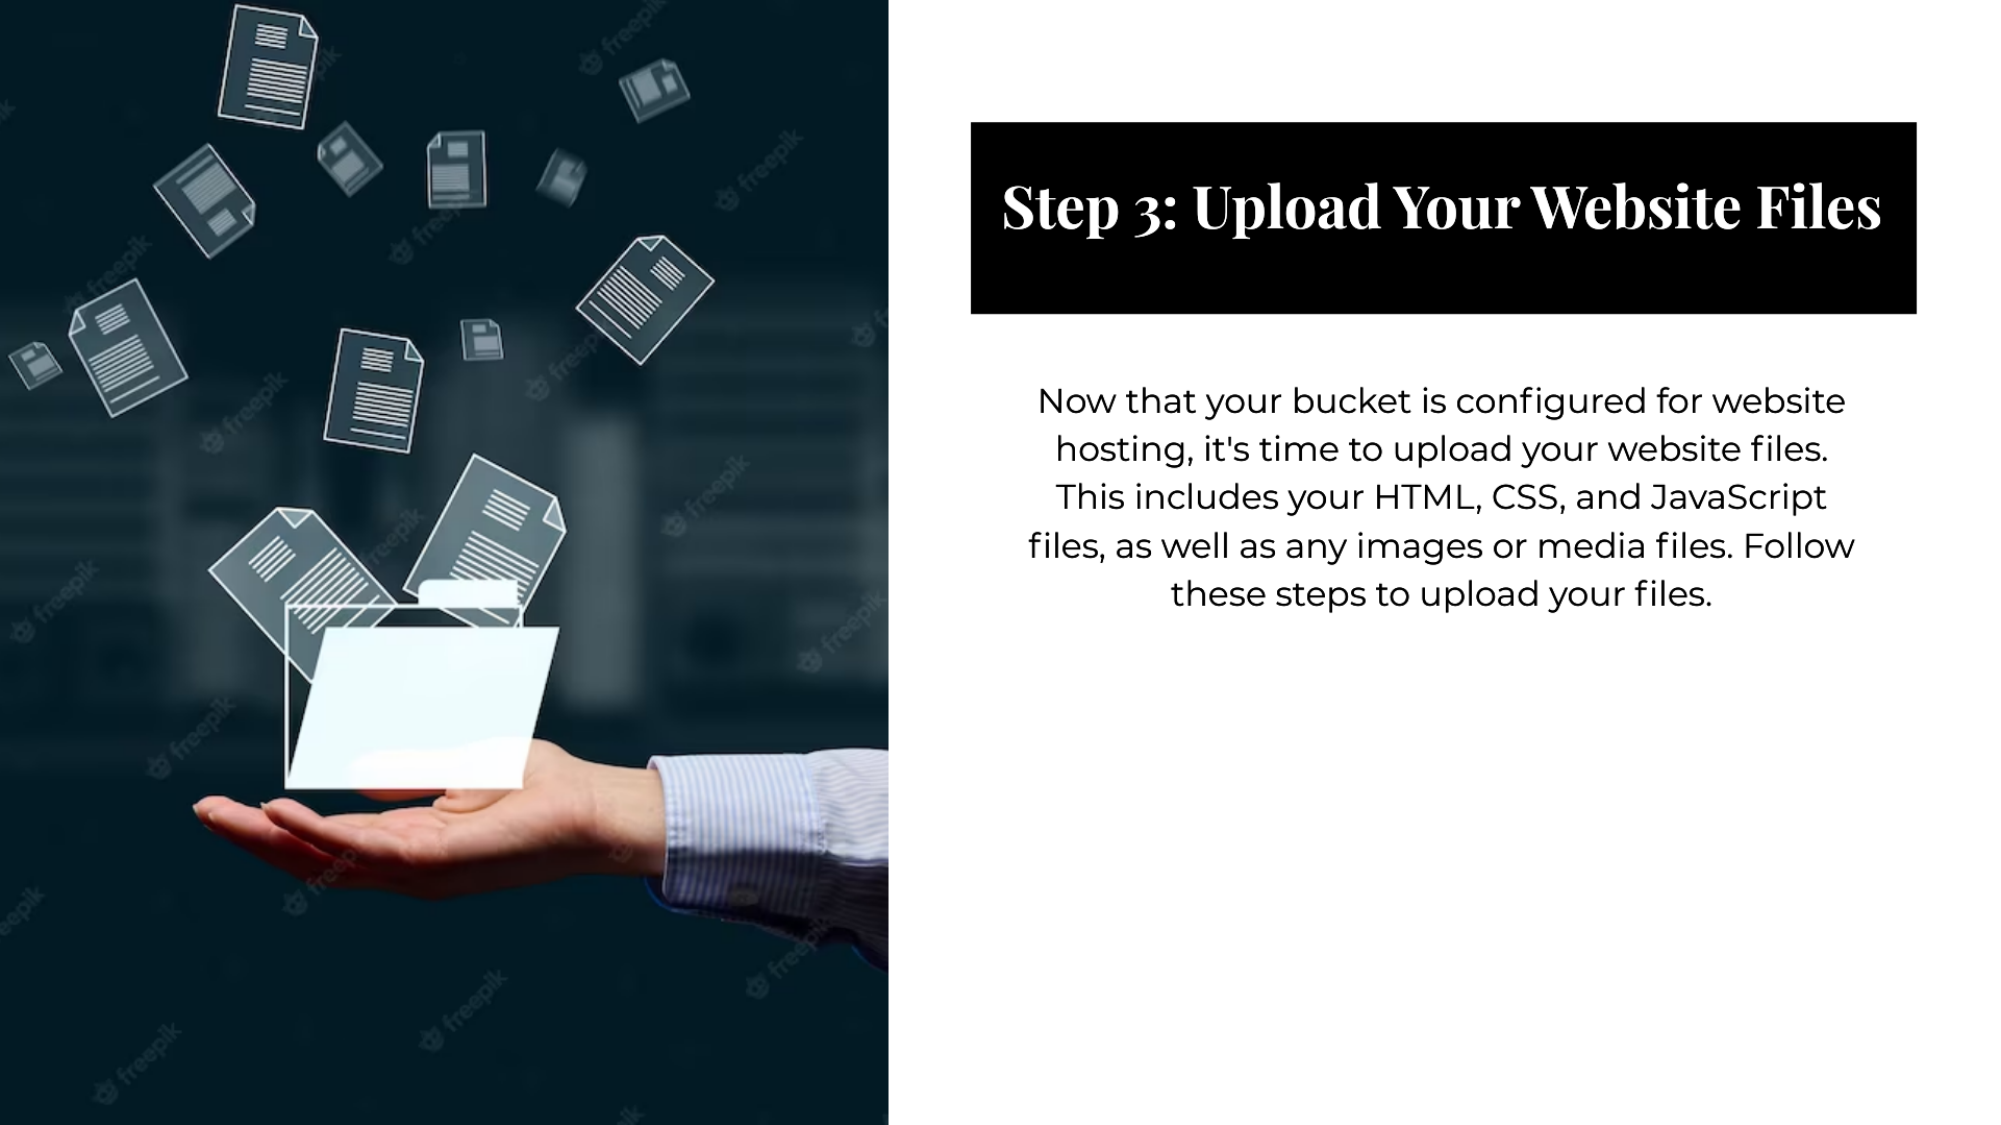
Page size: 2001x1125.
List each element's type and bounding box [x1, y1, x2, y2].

list [0, 0, 2000, 1125]
